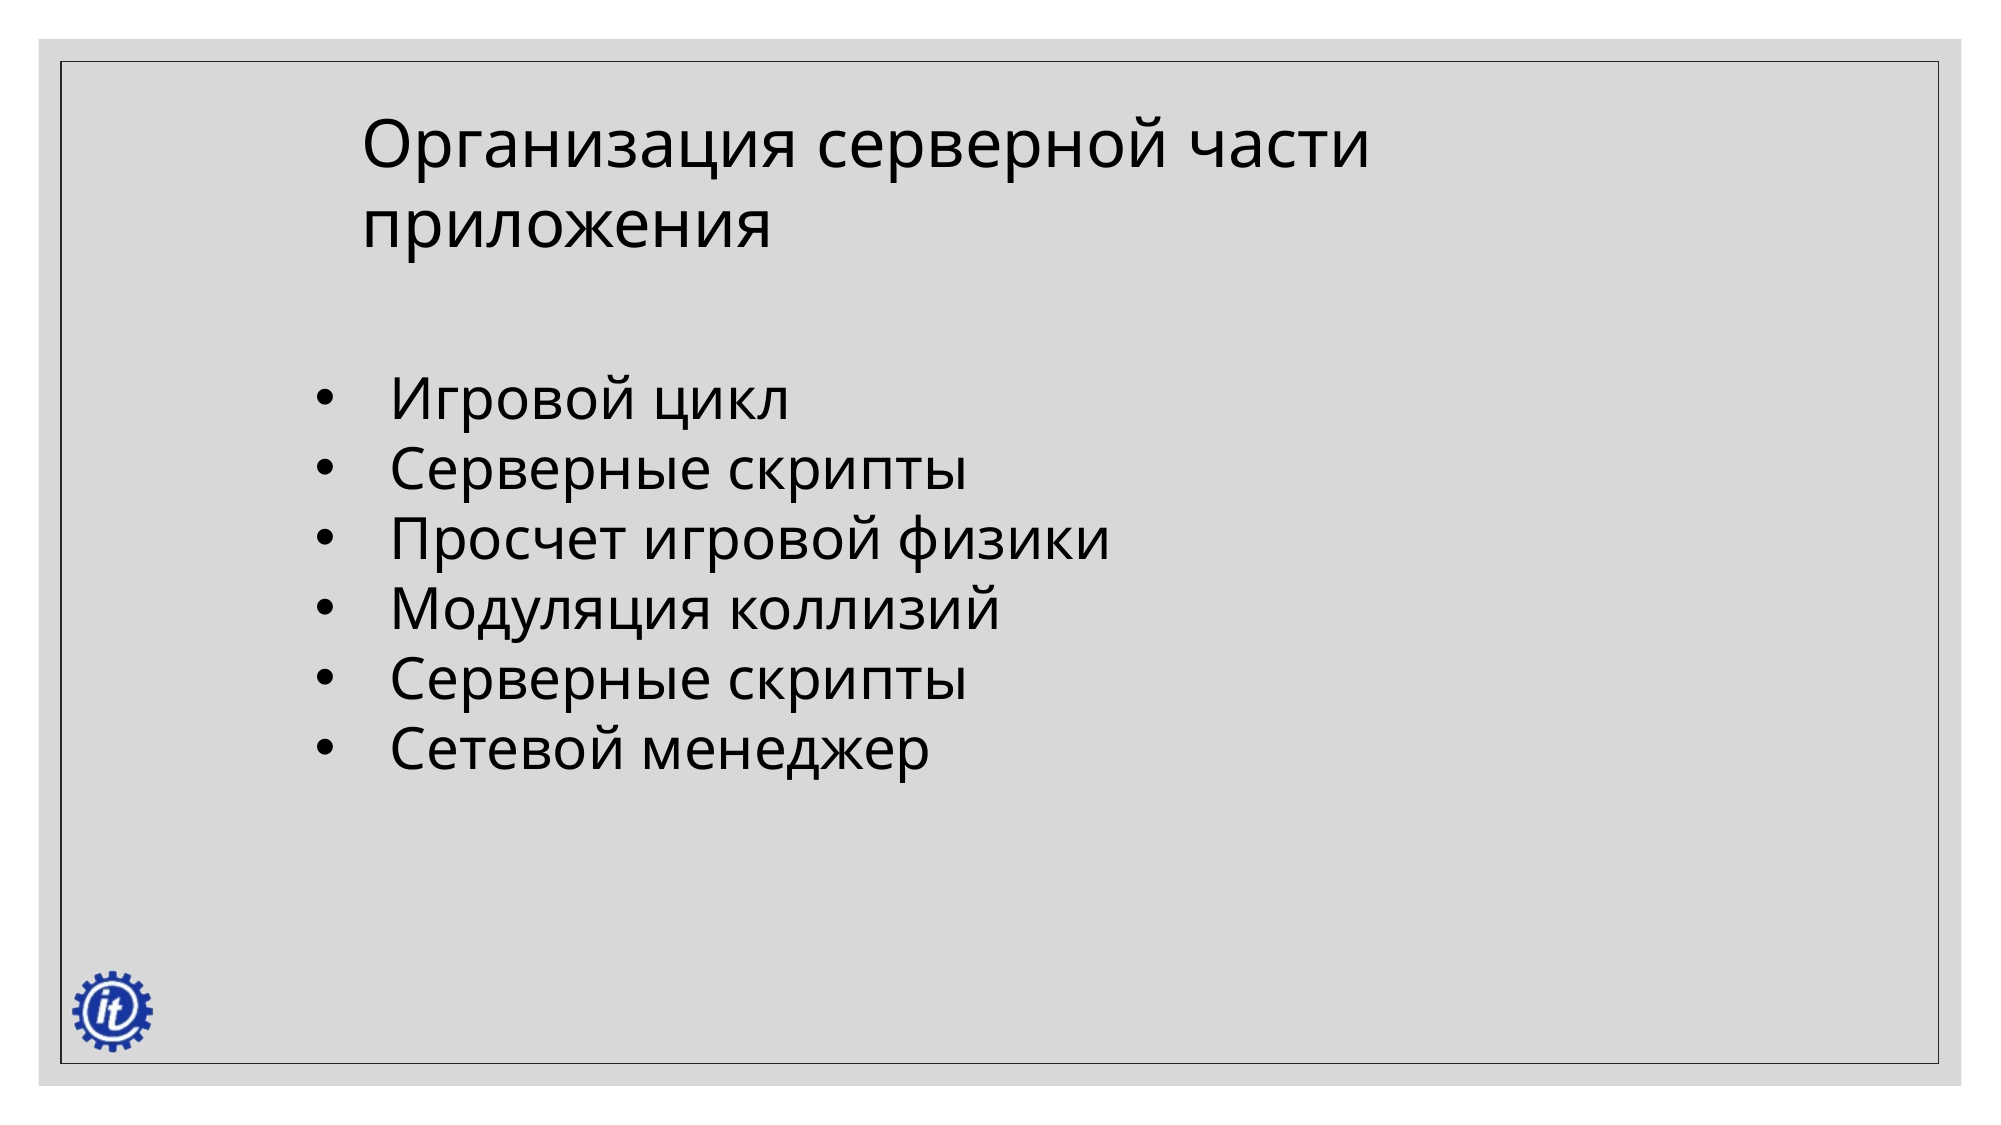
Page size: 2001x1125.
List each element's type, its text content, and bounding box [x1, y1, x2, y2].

picture [57, 970, 167, 1058]
text_box Игровой цикл Серверные скрипты Просчет игровой физики Модуляция коллизий Серверные скрипты Сетевой менеджер [300, 353, 1293, 789]
text_box Организация серверной части приложения [346, 93, 1654, 269]
